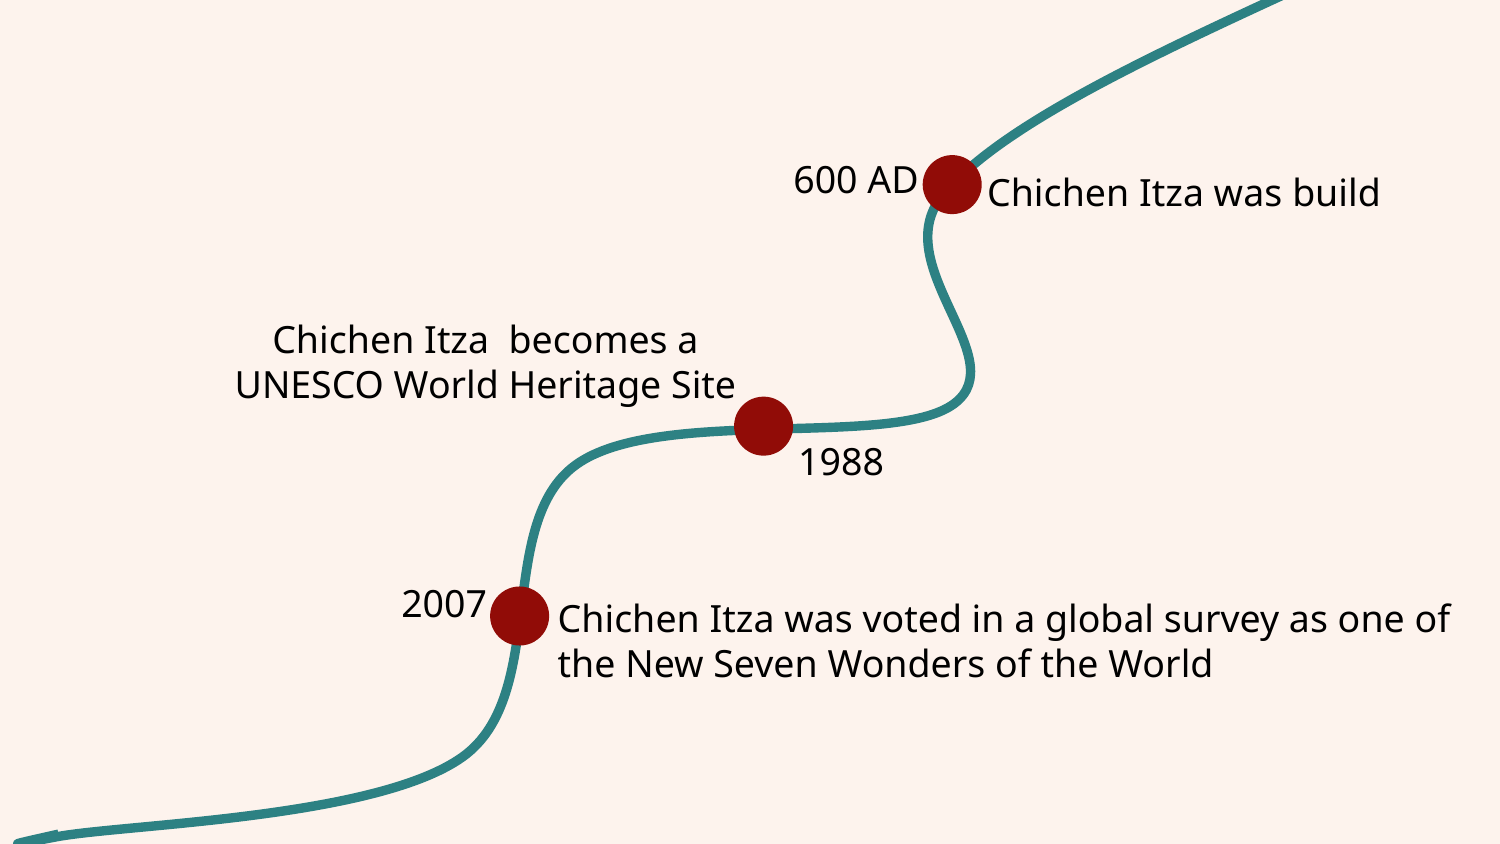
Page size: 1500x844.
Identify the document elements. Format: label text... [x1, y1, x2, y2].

text_box Chichen Itza was voted in a global survey as one of the New Seven Wonders of the World [468, 587, 1496, 693]
text_box [731, 394, 796, 458]
text_box [488, 584, 552, 648]
text_box [16, 611, 507, 844]
text_box Chichen Itza becomes a UNESCO World Heritage Site [123, 308, 773, 413]
text_box 2007 [386, 572, 512, 632]
text_box [443, 413, 734, 585]
text_box 600 AD [778, 148, 935, 209]
text_box 1988 [783, 430, 909, 491]
text_box [920, 152, 984, 217]
text_box [773, 222, 972, 430]
text_box [976, 0, 1283, 161]
text_box Chichen Itza was build [822, 161, 1471, 222]
